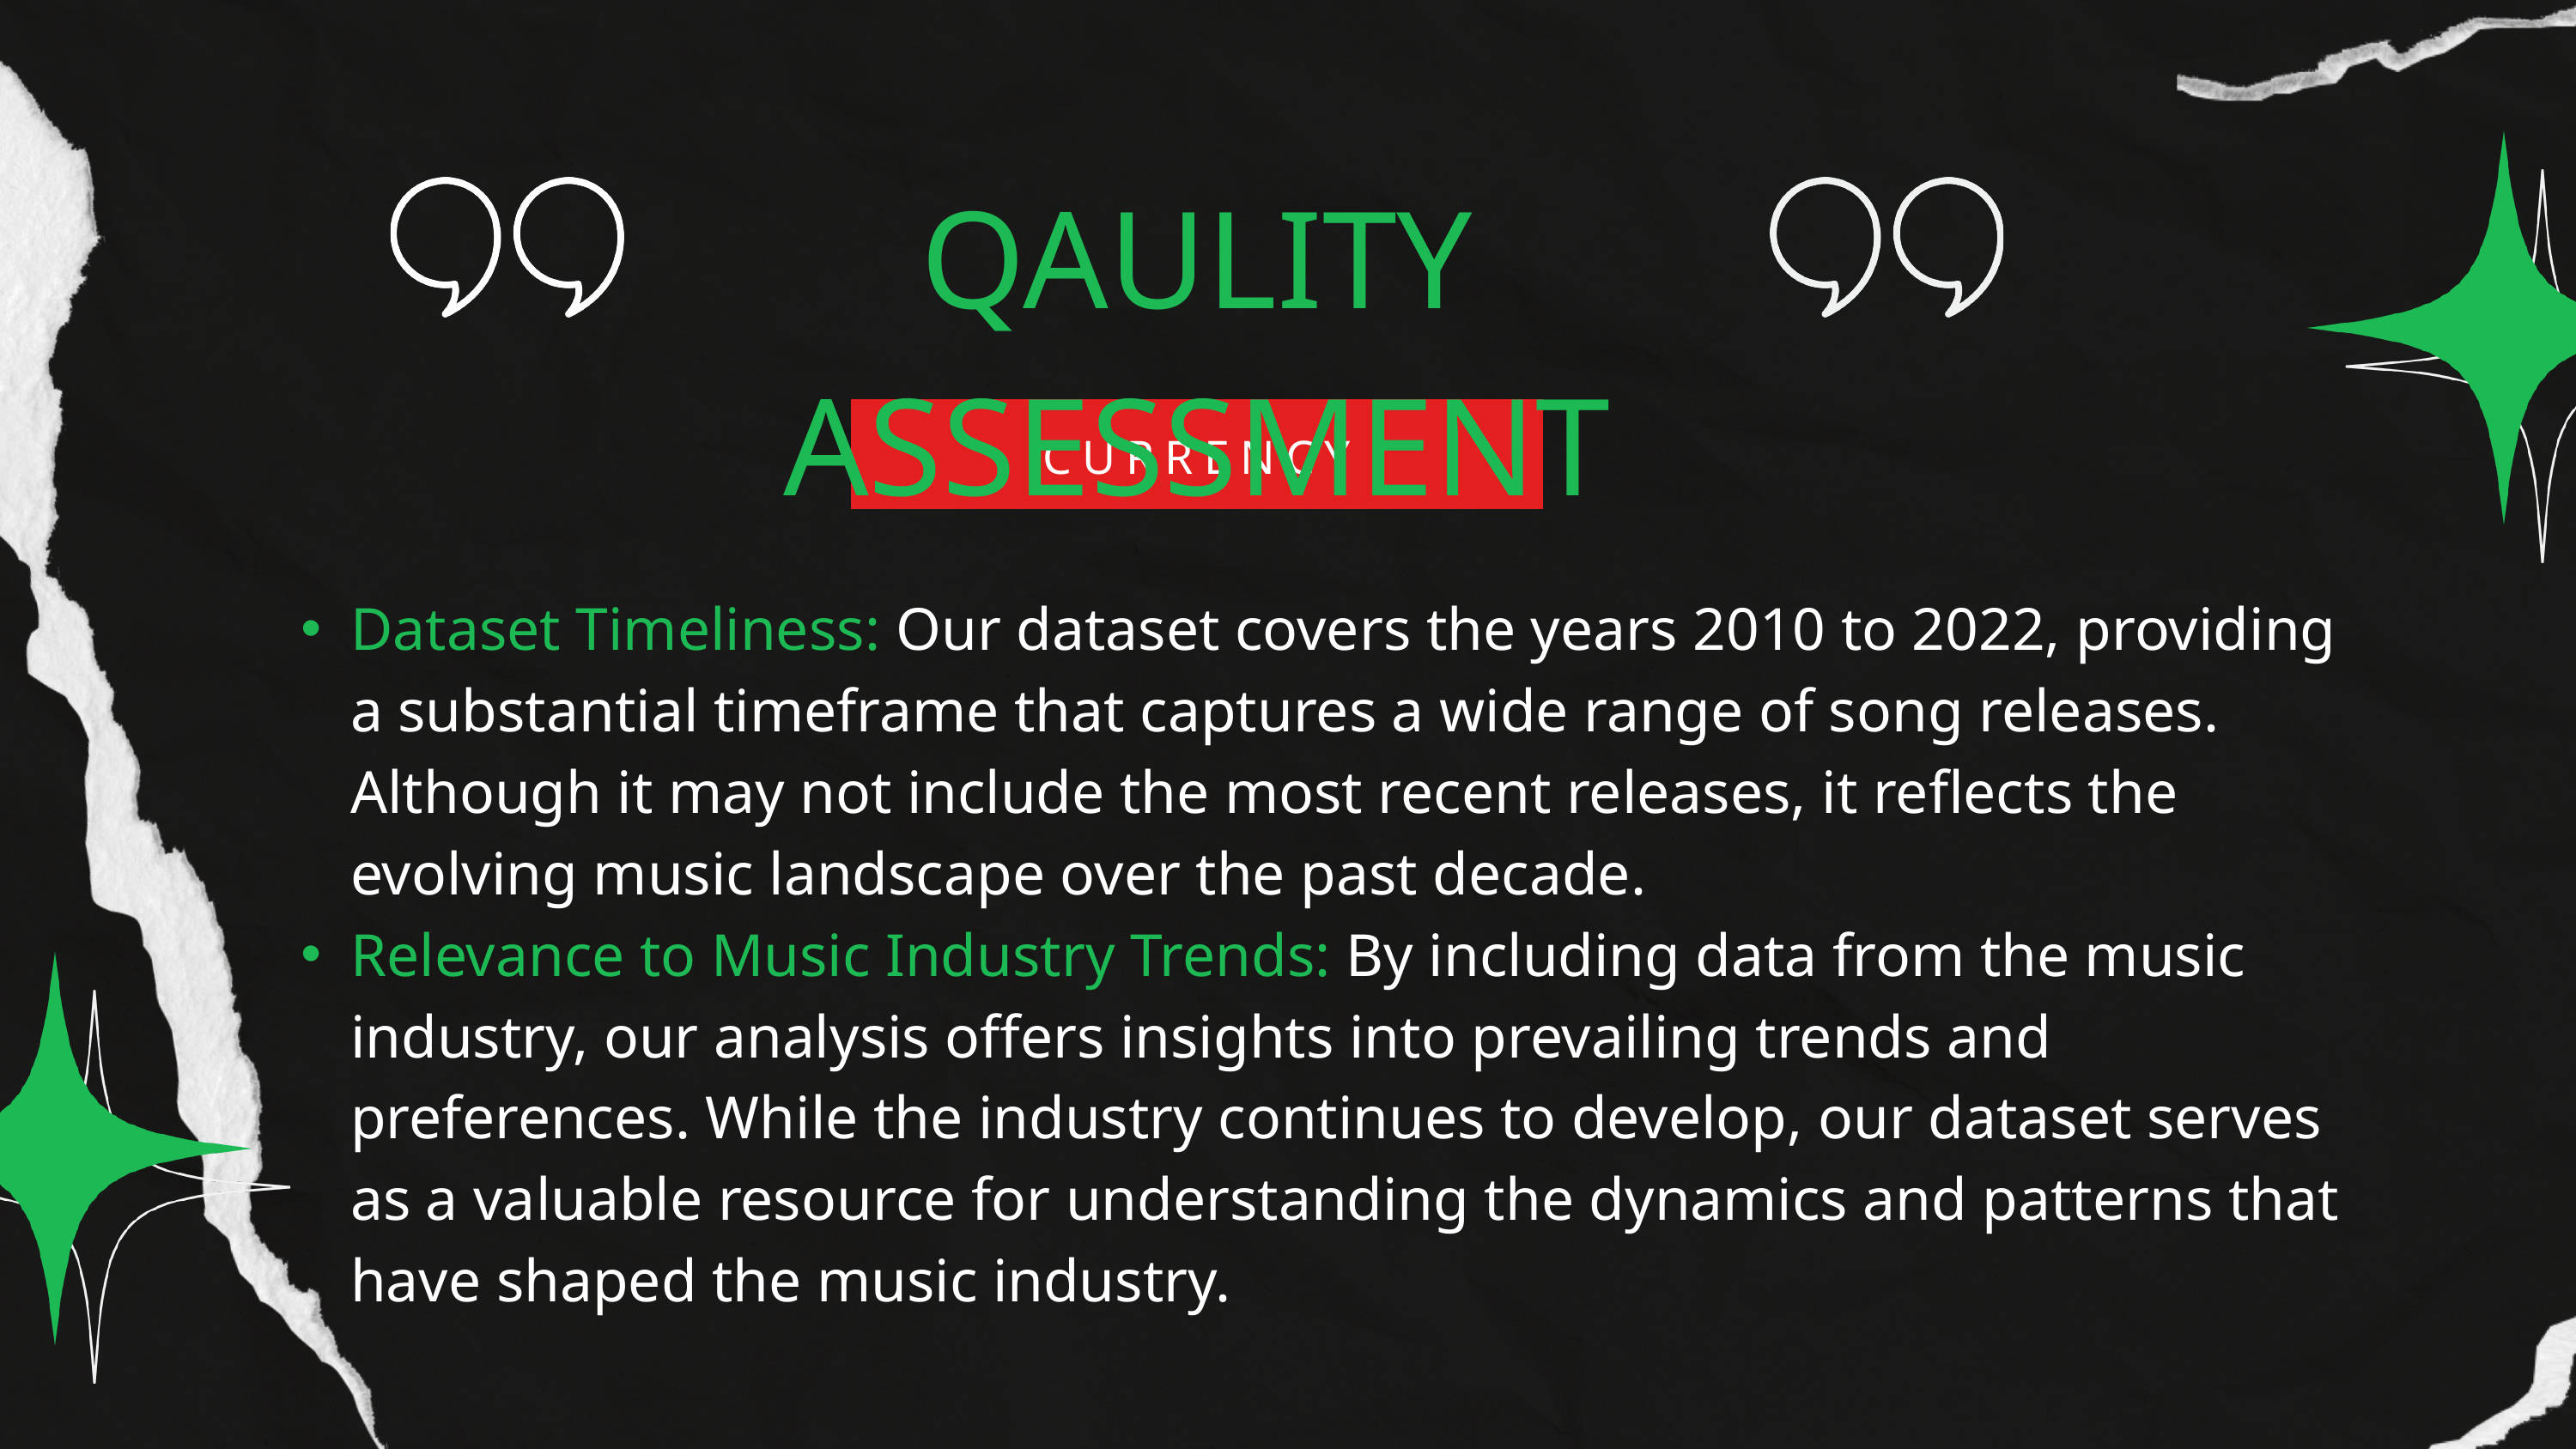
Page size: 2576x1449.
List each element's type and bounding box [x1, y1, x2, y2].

text_box [850, 398, 1544, 509]
picture [0, 0, 2576, 1449]
